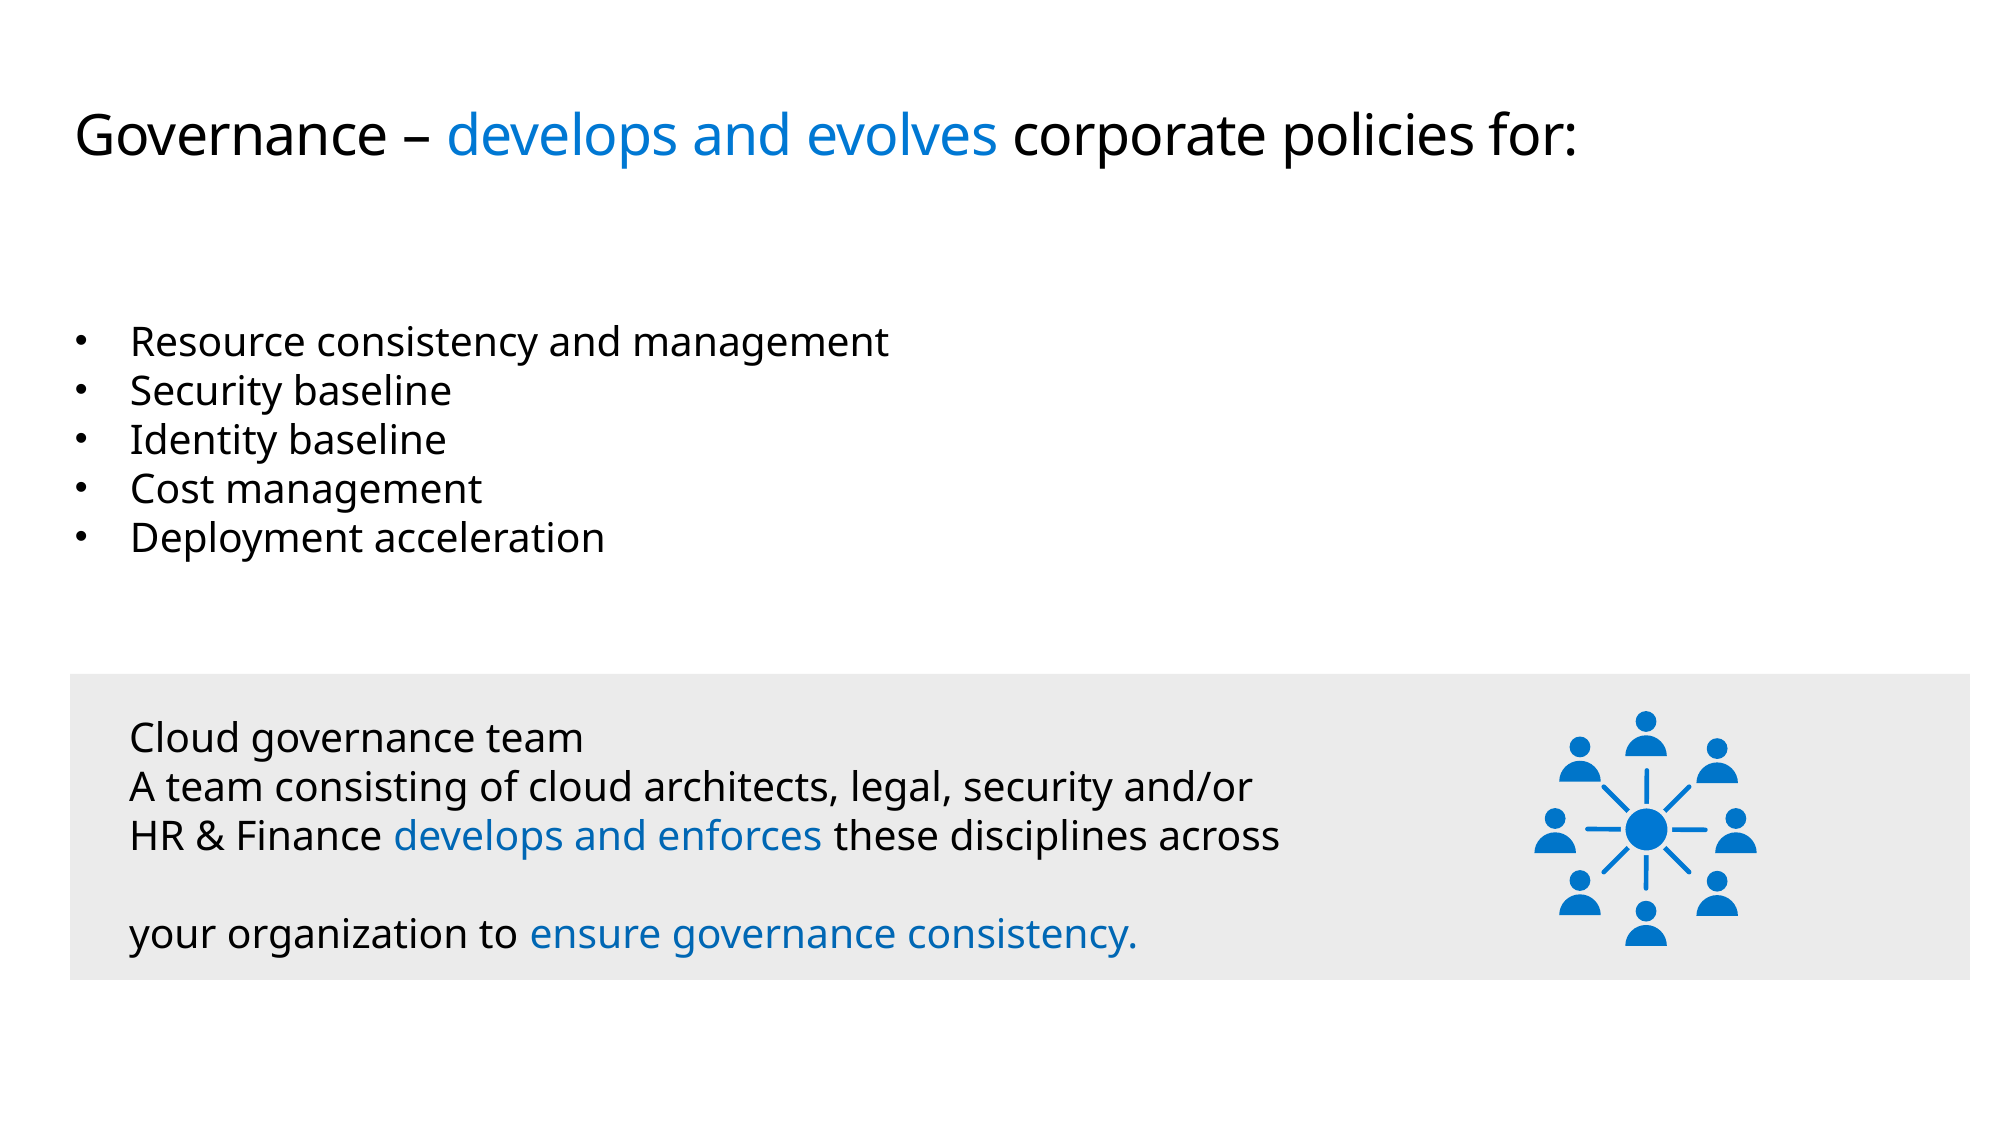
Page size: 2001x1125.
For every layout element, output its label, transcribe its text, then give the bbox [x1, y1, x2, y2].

text_box [69, 673, 1971, 981]
list Resource consistency and management Security baseline Identity baseline Cost management Deployment acceleration [74, 315, 1220, 643]
list Cloud governance team A team consisting of cloud architects, legal, security and/or HR & Finance develops and enforces these disciplines across your organization to ensure governance consistency. [129, 696, 1313, 926]
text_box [1534, 710, 1757, 946]
title Governance – develops and evolves corporate policies for: [74, 101, 1930, 168]
